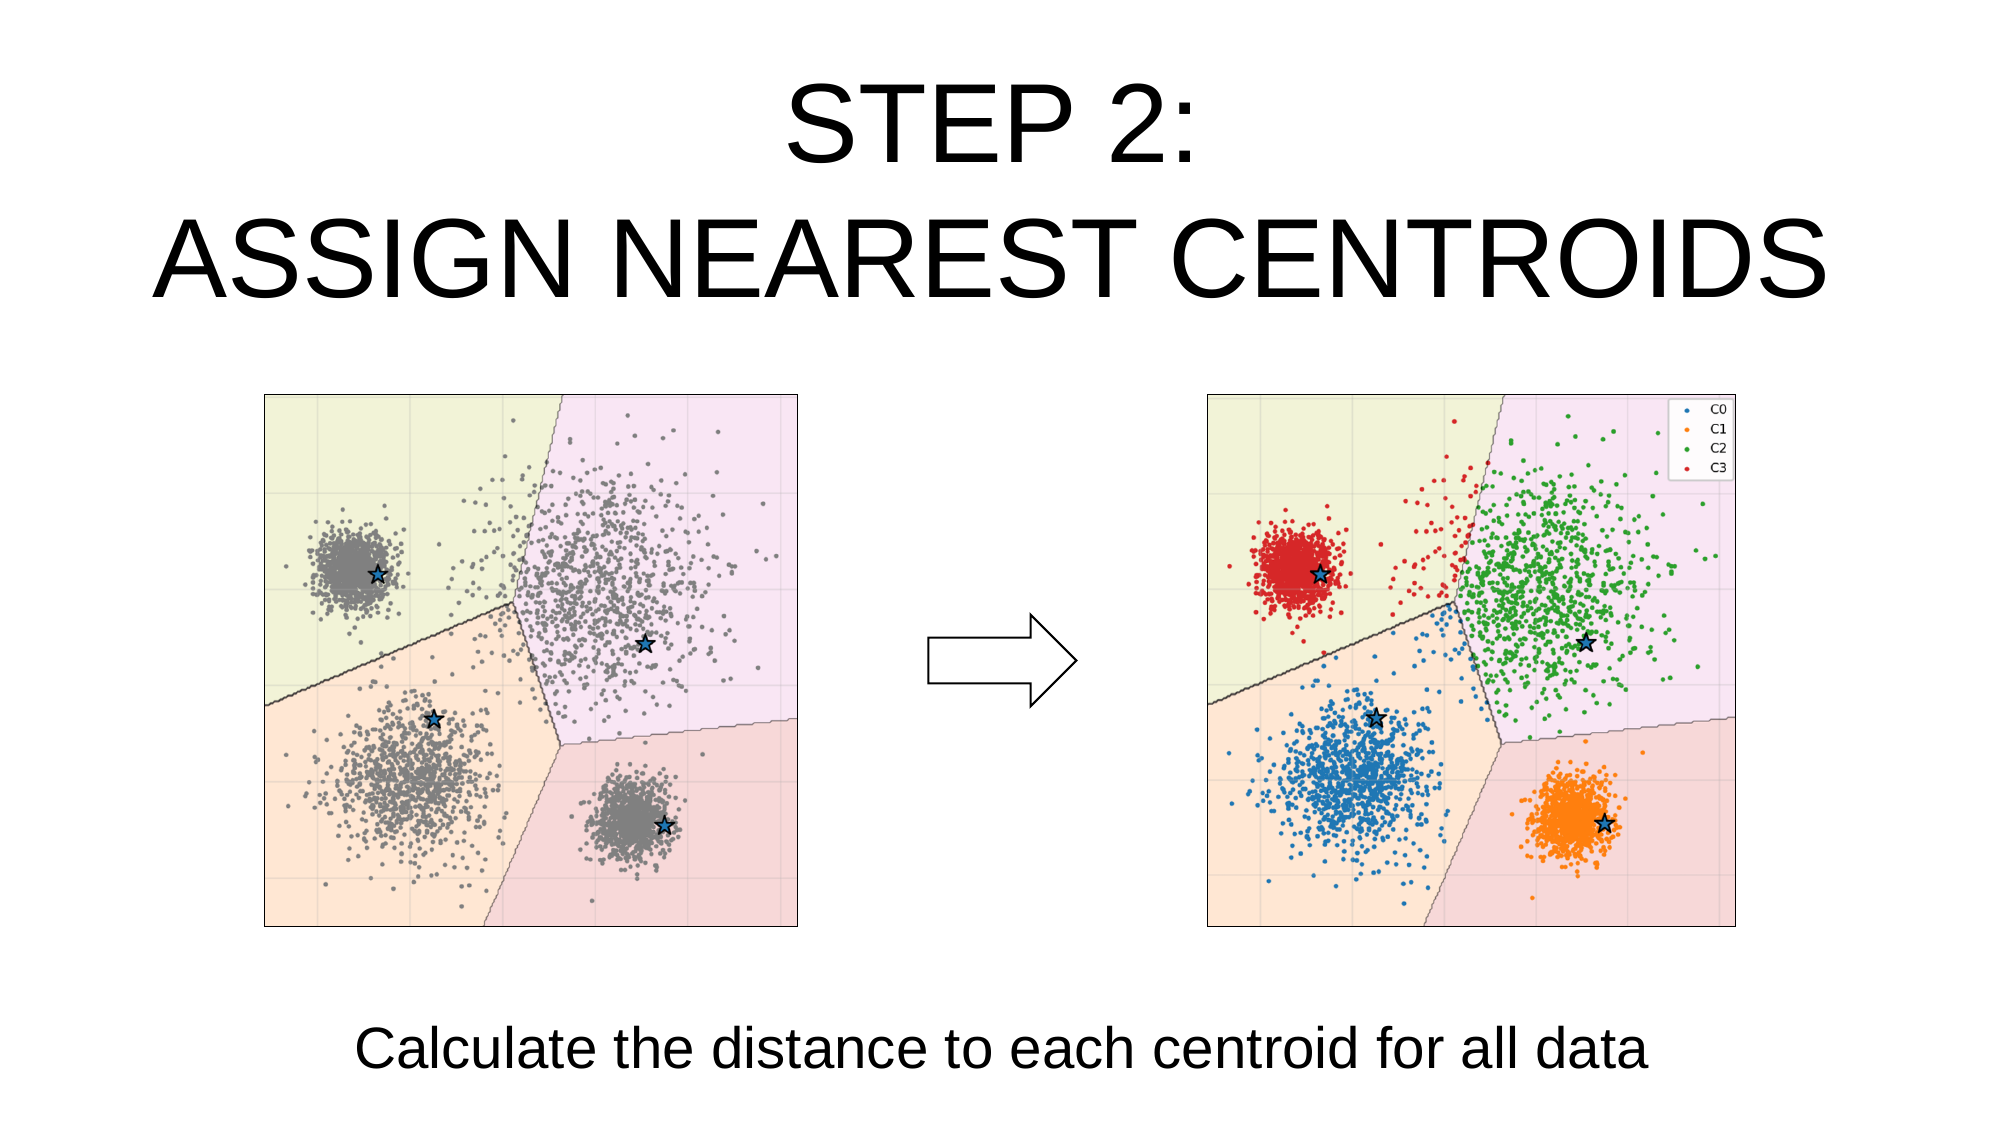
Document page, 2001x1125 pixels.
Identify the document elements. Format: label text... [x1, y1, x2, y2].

picture [264, 394, 798, 927]
text_box STEP 2: Assign nearest centroids [63, 41, 1922, 327]
picture [1207, 394, 1736, 927]
text_box [927, 612, 1078, 709]
text_box Calculate the distance to each centroid for all data [288, 989, 1717, 1088]
